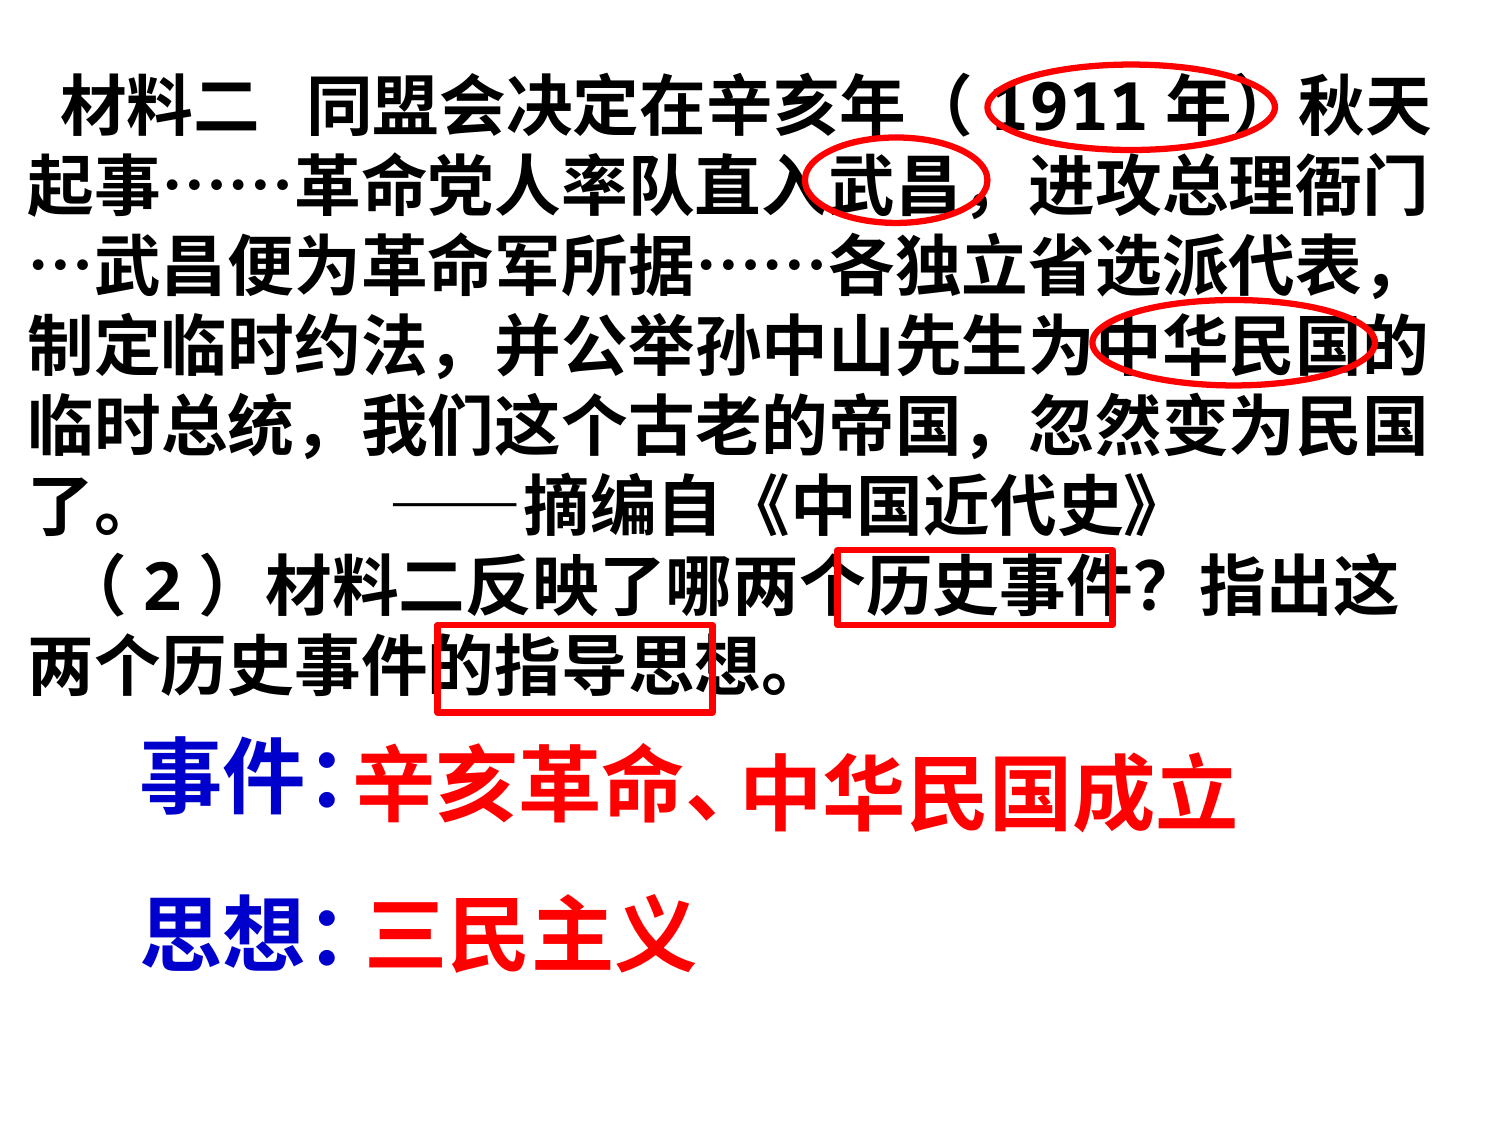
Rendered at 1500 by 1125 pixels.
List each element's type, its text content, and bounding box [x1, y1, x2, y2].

text_box 材料二 同盟会决定在辛亥年（1911年）秋天起事……革命党人率队直入武昌，进攻总理衙门…武昌便为革命军所据……各独立省选派代表，制定临时约法，并公举孙中山先生为中华民国的临时总统，我们这个古老的帝国，忽然变为民国了。 ——摘编自《中国近代史》 （2）材料二反映了哪两个历史事件？指出这两个历史事件的指导思想。 [12, 56, 1461, 711]
text_box 三民主义 [350, 875, 1300, 990]
text_box 辛亥革命、 [337, 725, 775, 840]
text_box 中华民国成立 [725, 733, 1288, 849]
text_box 事件： 思想： [125, 737, 400, 990]
text_box [802, 135, 990, 226]
text_box [435, 623, 715, 714]
text_box [985, 62, 1278, 153]
text_box [1090, 297, 1378, 388]
text_box [835, 548, 1115, 627]
